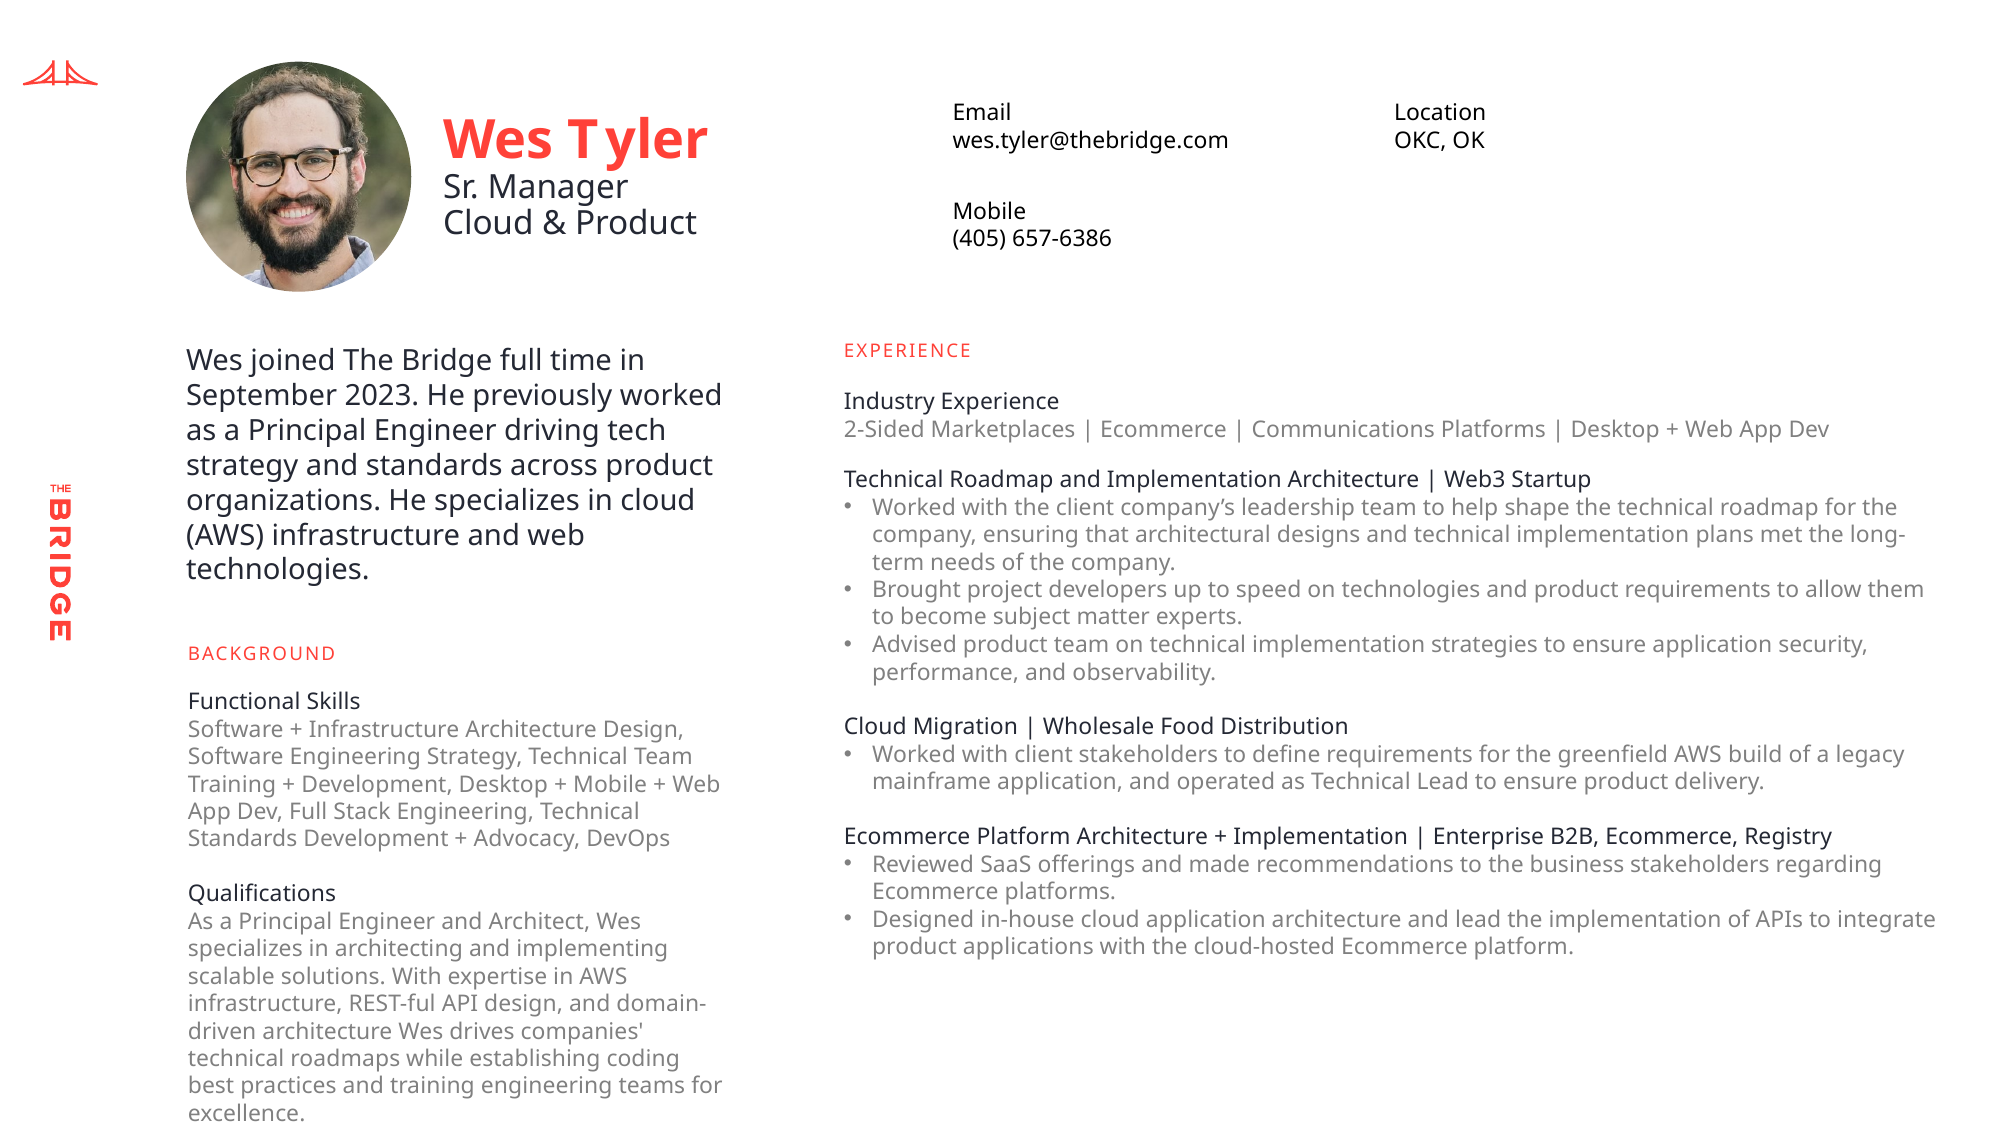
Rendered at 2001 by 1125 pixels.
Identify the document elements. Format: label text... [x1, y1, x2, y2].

text_box Functional Skills Software + Infrastructure Architecture Design, Software Engineering Strategy, Technical Team Training + Development, Desktop + Mobile + Web App Dev, Full Stack Engineering, Technical Standards Development + Advocacy, DevOps Qualifications As a Principal Engineer and Architect, Wes specializes in architecting and implementing scalable solutions. With expertise in AWS infrastructure, REST-ful API design, and domain-driven architecture Wes drives companies' technical roadmaps while establishing coding best practices and training engineering teams for excellence. [187, 686, 734, 1125]
text_box Industry Experience 2-Sided Marketplaces | Ecommerce | Communications Platforms | Desktop + Web App Dev [843, 386, 1943, 442]
text_box BACKGROUND [187, 644, 580, 669]
text_box EXPERIENCE [843, 341, 1265, 370]
text_box Email wes.tyler@thebridge.com [952, 97, 1394, 153]
text_box Technical Roadmap and Implementation Architecture | Web3 Startup Worked with the client company’s leadership team to help shape the technical roadmap for the company, ensuring that architectural designs and technical implementation plans met the long-term needs of the company. Brought project developers up to speed on technologies and product requirements to allow them to become subject matter experts. Advised product team on technical implementation strategies to ensure application security, performance, and observability. Cloud Migration | Wholesale Food Distribution Worked with client stakeholders to define requirements for the greenfield AWS build of a legacy mainframe application, and operated as Technical Lead to ensure product delivery. Ecommerce Platform Architecture + Implementation | Enterprise B2B, Ecommerce, Registry Reviewed SaaS offerings and made recommendations to the business stakeholders regarding Ecommerce platforms. Designed in-house cloud application architecture and lead the implementation of APIs to integrate product applications with the cloud-hosted Ecommerce platform. [844, 464, 1941, 1015]
picture [186, 61, 412, 292]
text_box Mobile (405) 657-6386 [952, 196, 1449, 252]
text_box Location OKC, OK [1394, 97, 1712, 181]
text_box Wes joined The Bridge full time in September 2023. He previously worked as a Principal Engineer driving tech strategy and standards across product organizations. He specializes in cloud (AWS) infrastructure and web technologies. [186, 341, 732, 586]
text_box Wes Tyler Sr. Manager Cloud & Product [443, 67, 953, 287]
